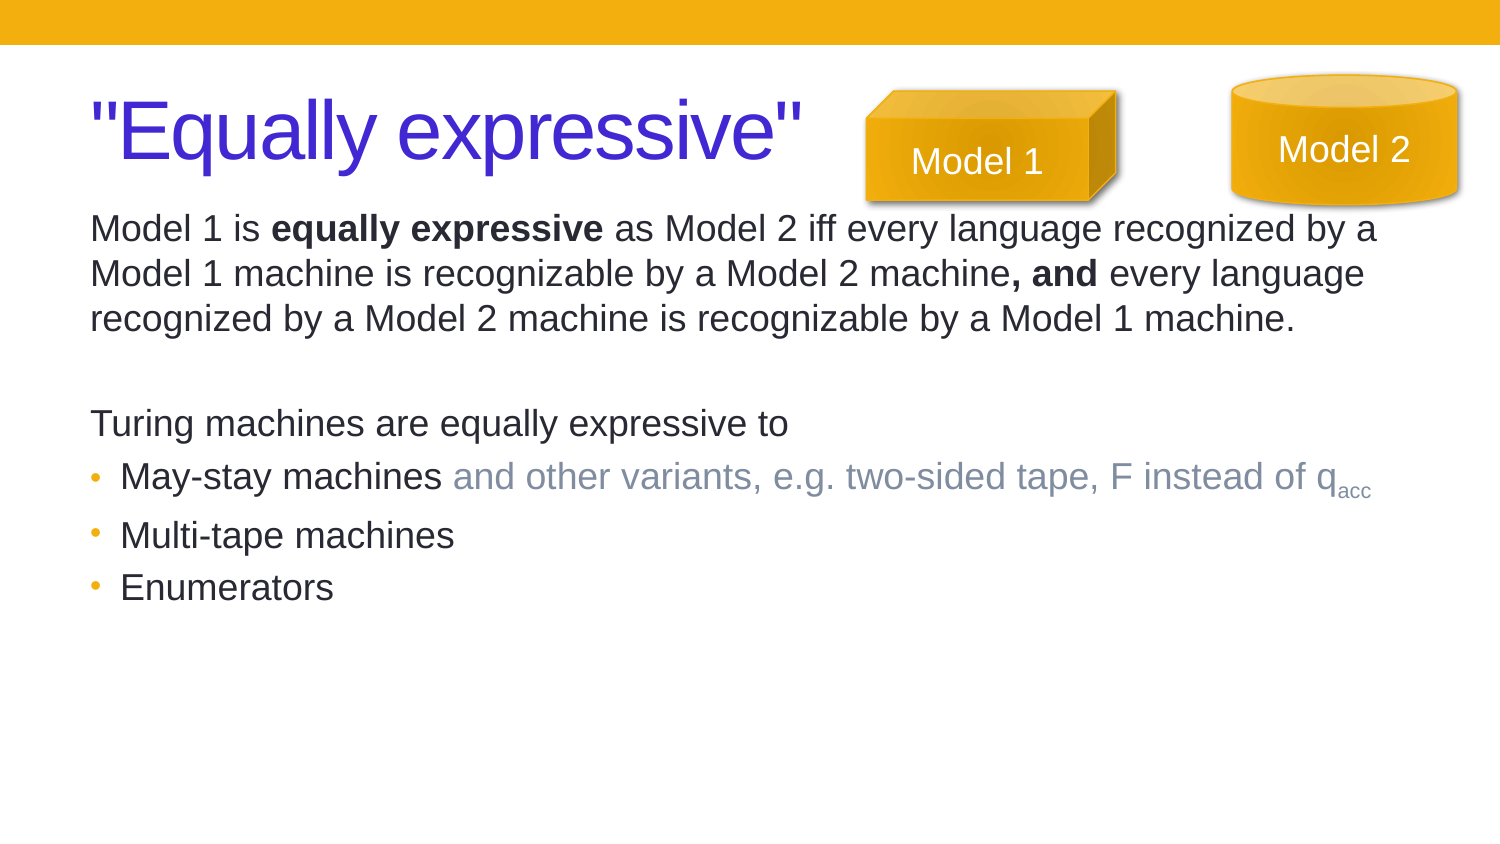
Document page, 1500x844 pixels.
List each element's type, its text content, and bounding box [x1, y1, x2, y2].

text_box Model 1 [865, 90, 1117, 201]
title "Equally expressive" [75, 65, 1425, 188]
list Model 1 is equally expressive as Model 2 iff every language recognized by a Model 1 machine is recognizable by a Model 2 machine, and every language recognized by a Model 2 machine is recognizable by a Model 1 machine. Turing machines are equally expressive to May-stay machines and other variants, e.g. two-sided tape, F instead of qacc Multi-tape machines Enumerators [75, 196, 1425, 803]
text_box Model 2 [1231, 74, 1458, 206]
